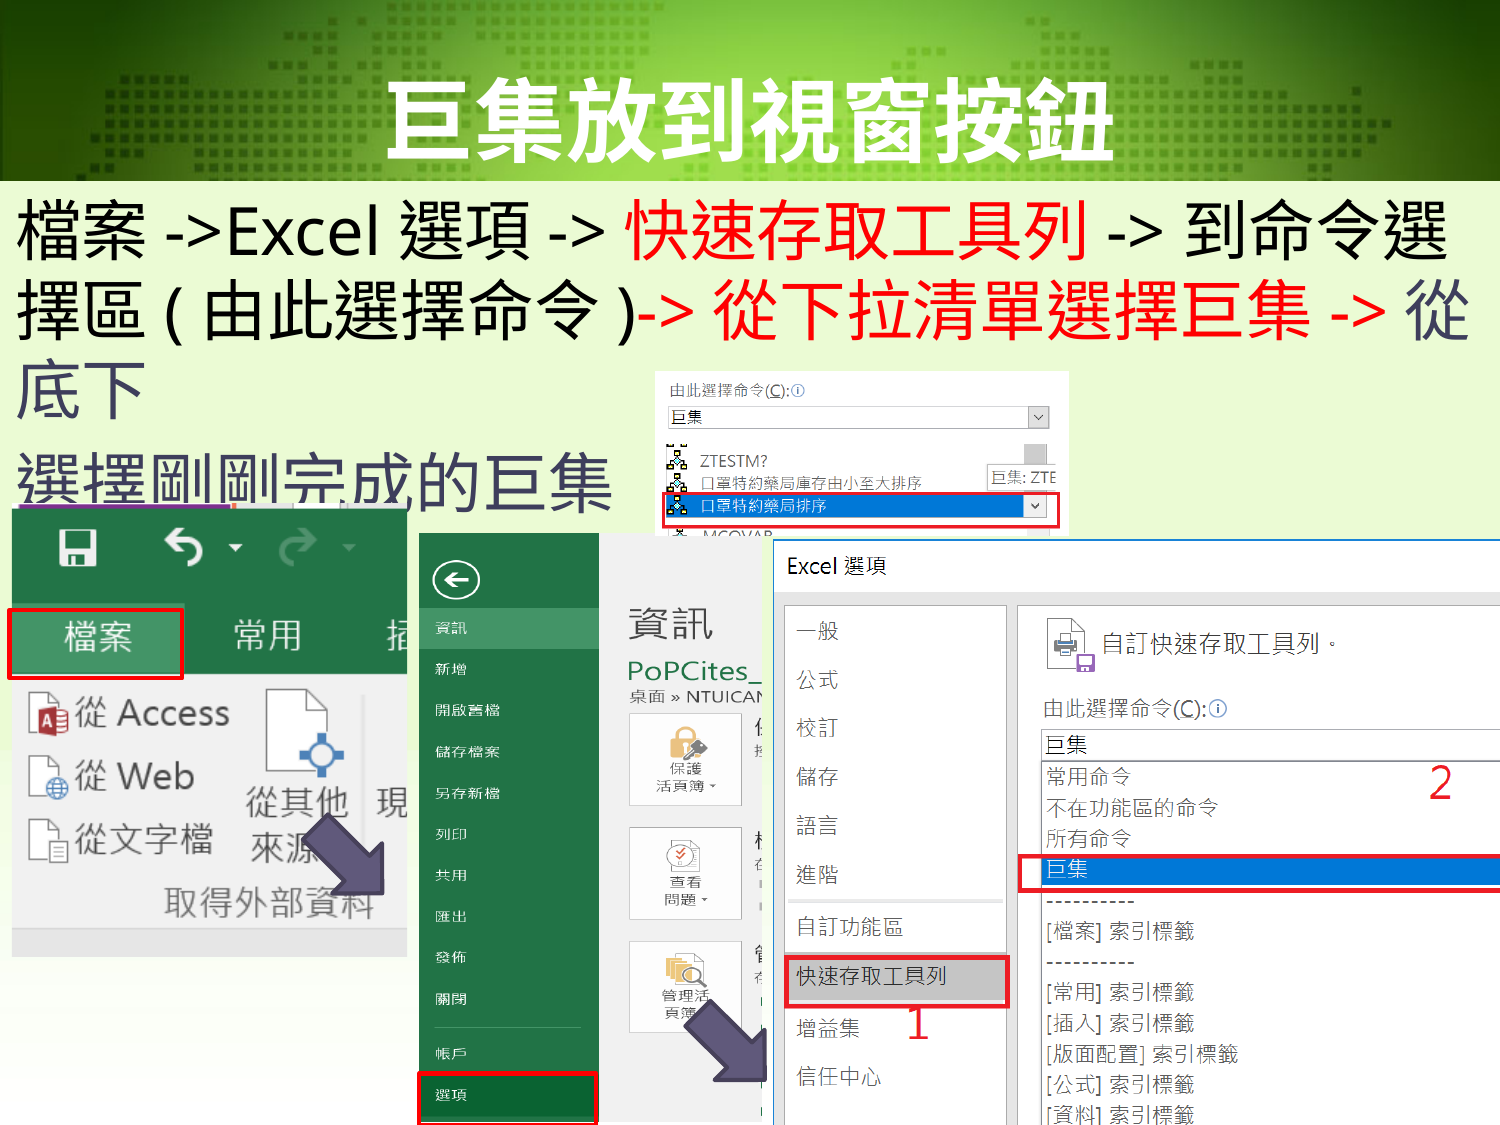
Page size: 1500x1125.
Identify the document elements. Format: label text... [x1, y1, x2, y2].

picture [0, 0, 1500, 180]
title 巨集放到視窗按鈕 [74, 24, 1426, 180]
list 檔案->Excel選項->快速存取工具列->到命令選擇區(由此選擇命令)->從下拉清單選擇巨集->從底下 選擇剛剛完成的巨集 [0, 180, 1500, 751]
picture [0, 370, 1500, 1125]
